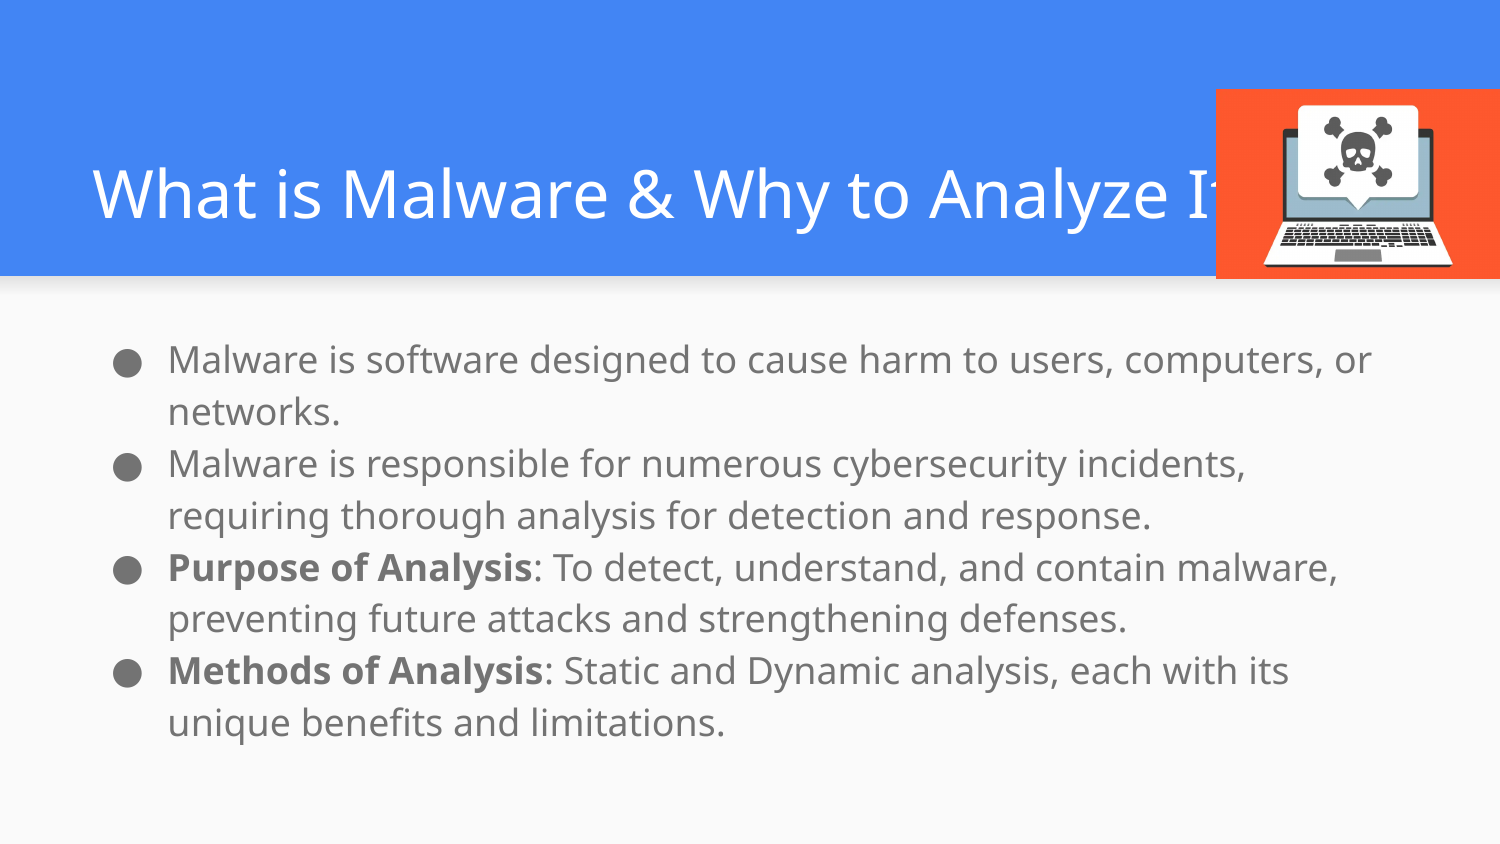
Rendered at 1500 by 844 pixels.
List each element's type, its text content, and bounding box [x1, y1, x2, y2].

list Malware is software designed to cause harm to users, computers, or networks. Malware is responsible for numerous cybersecurity incidents, requiring thorough analysis for detection and response. Purpose of Analysis: To detect, understand, and contain malware, preventing future attacks and strengthening defenses. Methods of Analysis: Static and Dynamic analysis, each with its unique benefits and limitations. [77, 314, 1427, 760]
picture [1216, 89, 1500, 279]
title What is Malware & Why to Analyze It? [77, 121, 1211, 248]
